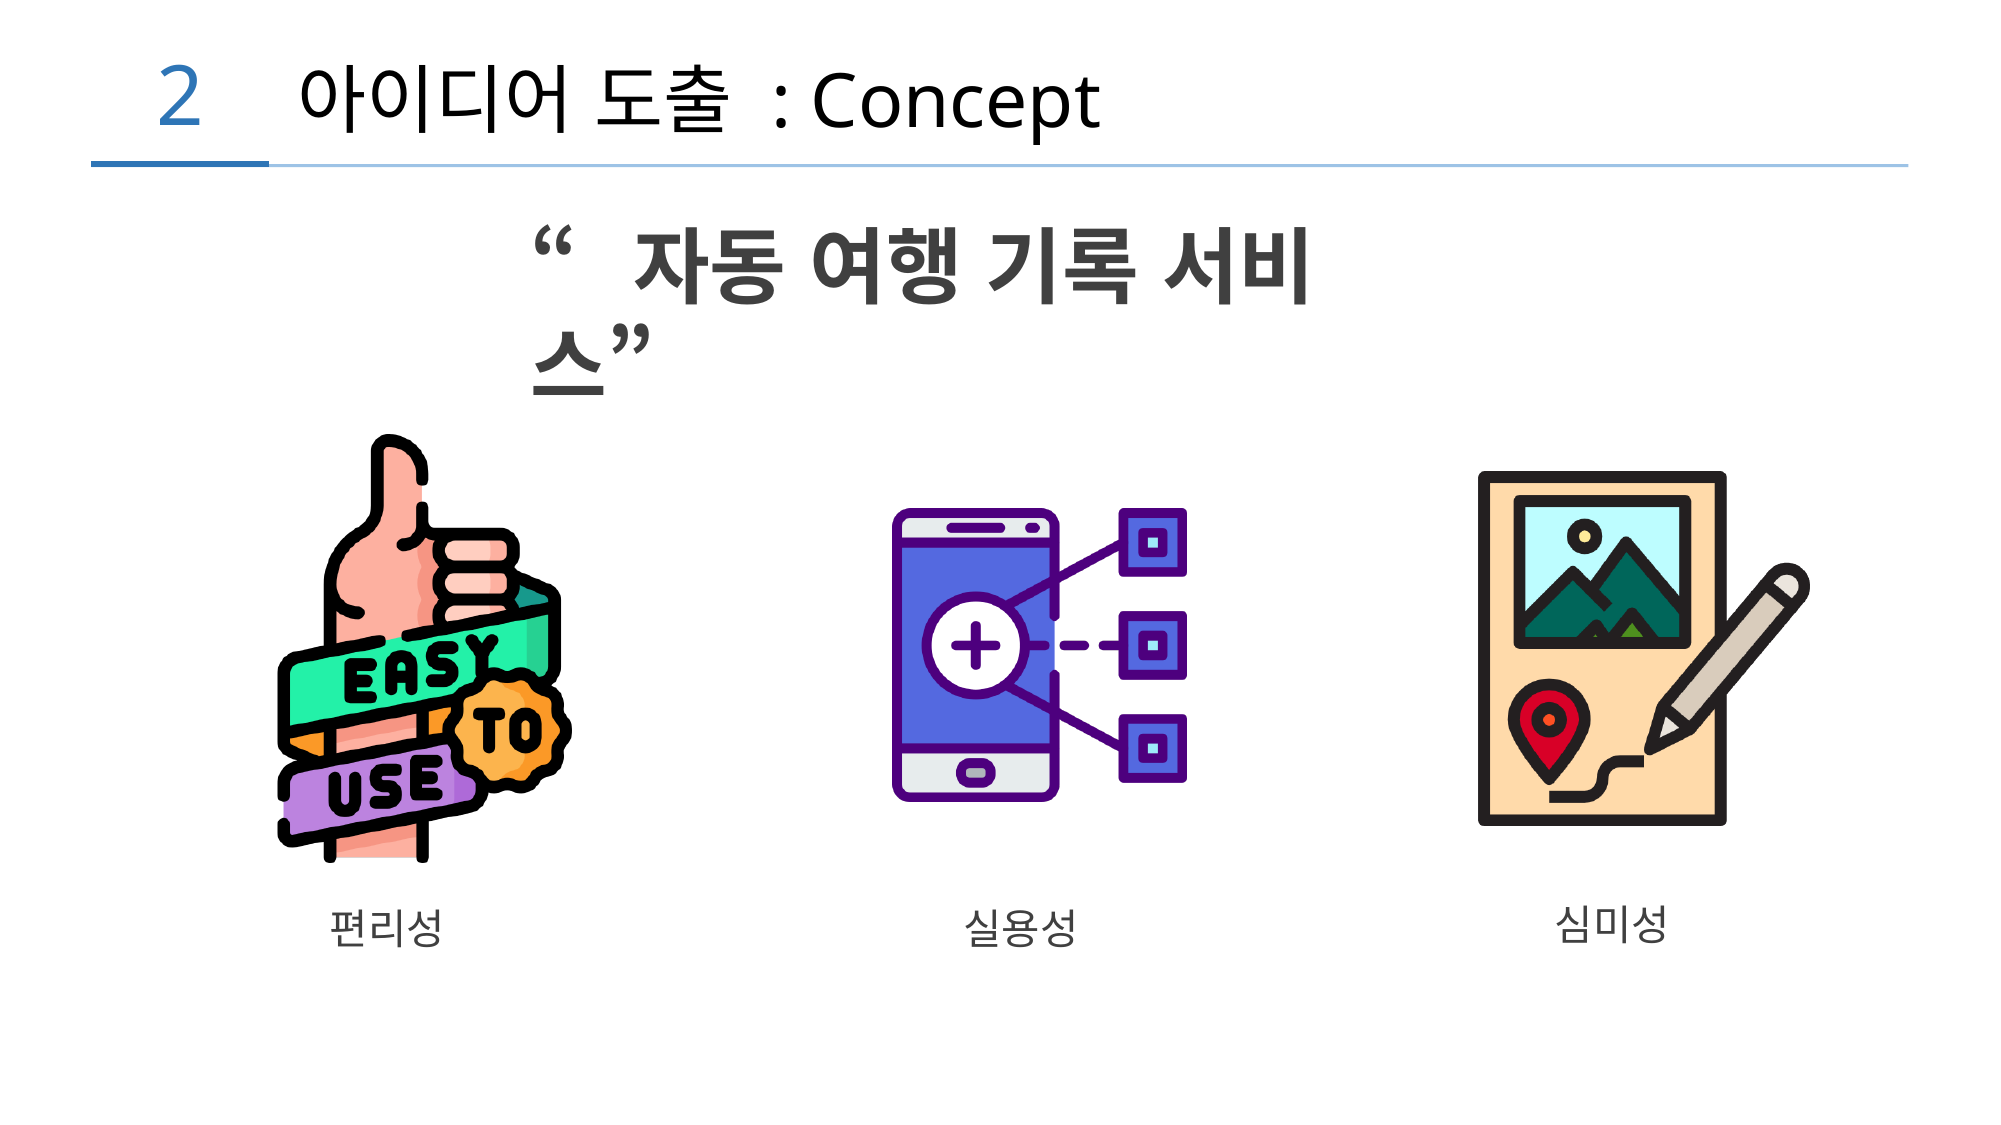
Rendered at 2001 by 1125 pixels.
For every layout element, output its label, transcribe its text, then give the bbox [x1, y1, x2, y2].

text_box 심미성 [1447, 891, 1778, 956]
text_box 편리성 [222, 895, 553, 960]
picture [1466, 471, 1821, 826]
text_box 아이디어 도출 : Concept [282, 45, 1117, 150]
text_box “자동 여행 기록 서비스” [515, 206, 1443, 422]
text_box 실용성 [855, 895, 1187, 960]
text_box 2 [141, 35, 219, 150]
picture [892, 508, 1187, 803]
text_box [90, 163, 1909, 168]
picture [210, 434, 639, 863]
